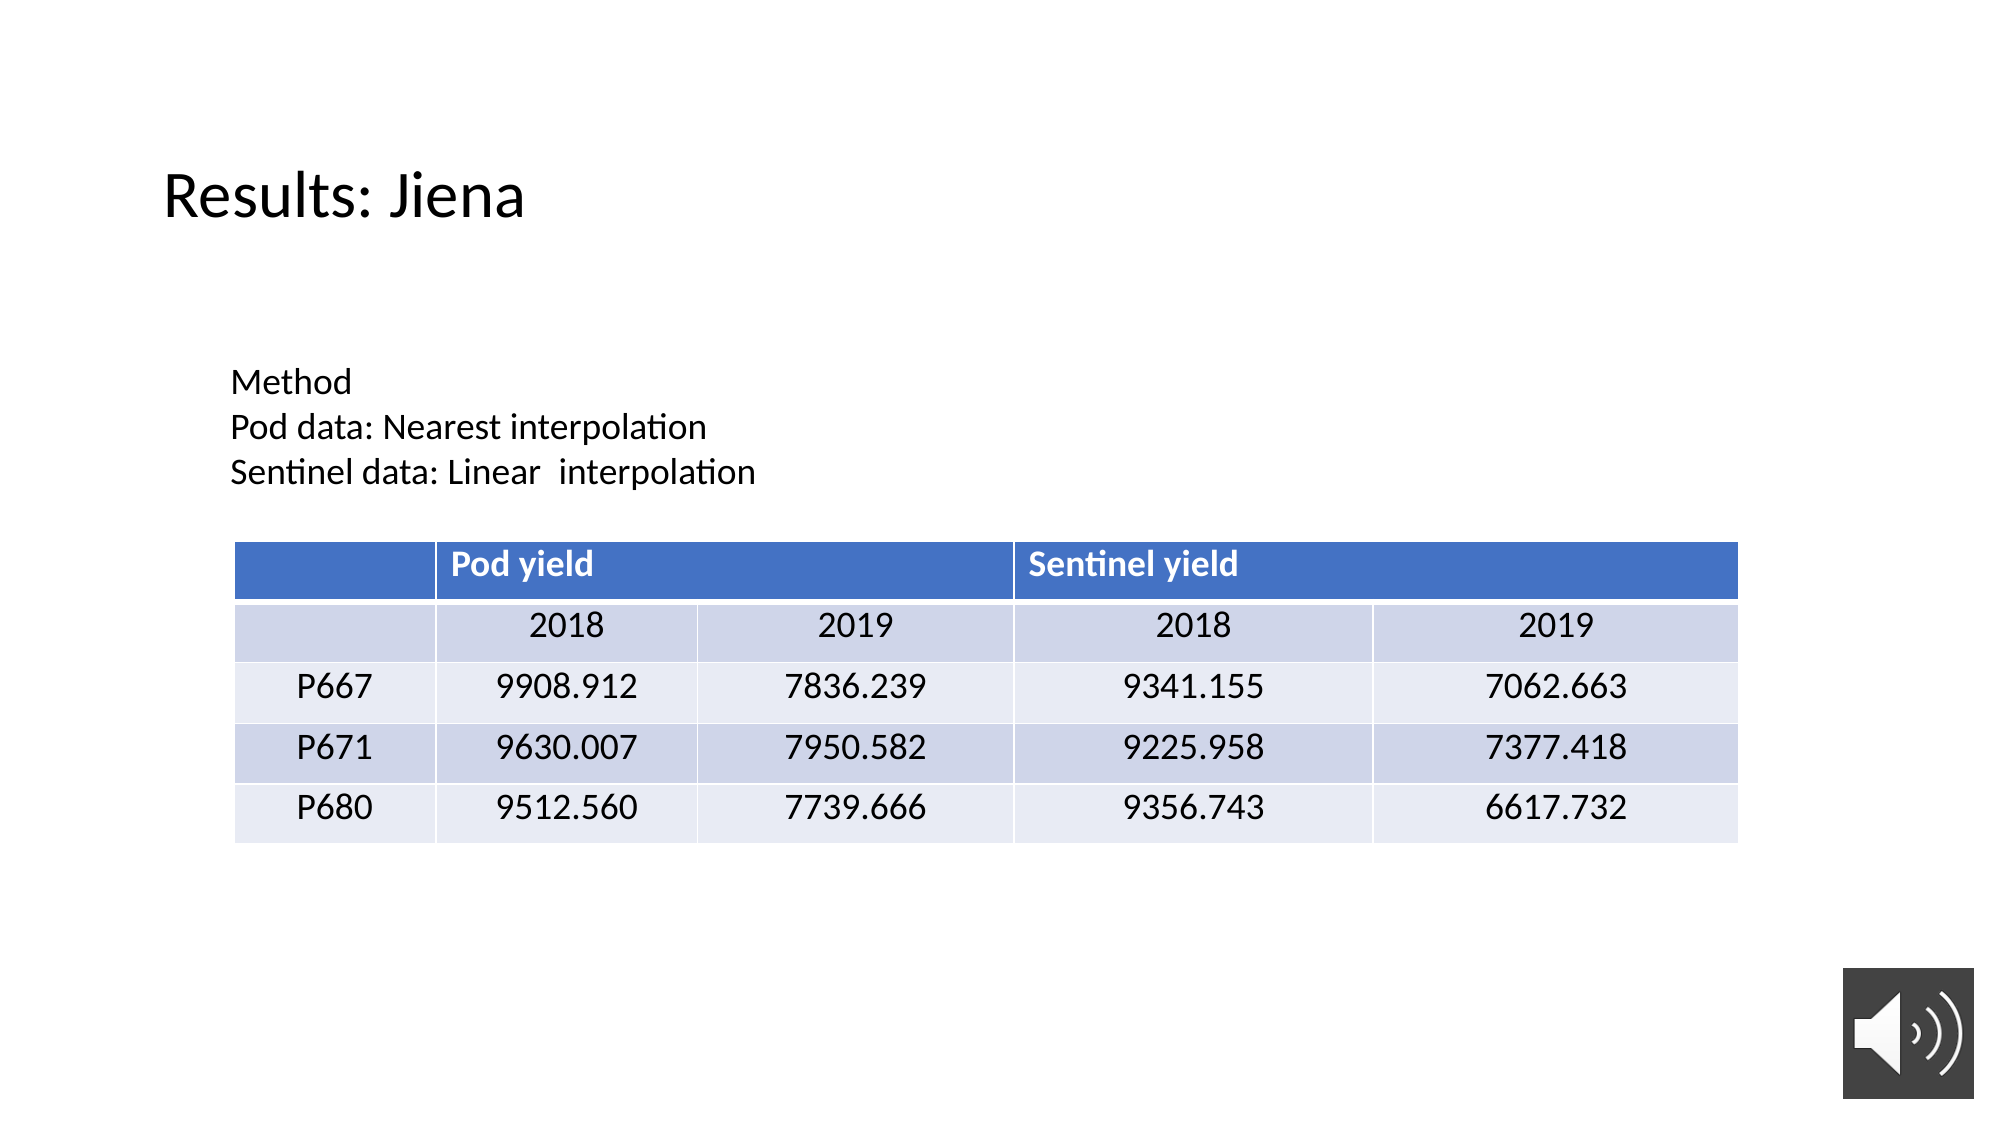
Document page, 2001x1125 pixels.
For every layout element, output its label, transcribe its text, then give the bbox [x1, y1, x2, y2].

table_cell 9225.958 [1015, 724, 1372, 783]
table_header [235, 542, 435, 599]
picture [1841, 966, 1975, 1100]
table_cell 7836.239 [698, 663, 1013, 723]
table_cell 7062.663 [1374, 663, 1738, 723]
table_cell 9356.743 [1015, 785, 1372, 843]
text_box Method Pod data: Nearest interpolation Sentinel data: Linear interpolation [215, 349, 1033, 500]
table_cell 7739.666 [698, 785, 1013, 843]
text_box Results: Jiena [149, 143, 599, 239]
table_cell 9908.912 [437, 663, 697, 723]
table_header Sentinel yield [1015, 542, 1738, 599]
table_cell P671 [235, 724, 435, 783]
table_cell 9630.007 [437, 724, 697, 783]
table_cell P680 [235, 785, 435, 843]
table_cell 7377.418 [1374, 724, 1738, 783]
table_cell 2019 [1374, 605, 1738, 662]
table_cell 9512.560 [437, 785, 697, 843]
table_cell P667 [235, 663, 435, 723]
table_cell 2018 [1015, 605, 1372, 662]
table_cell 6617.732 [1374, 785, 1738, 843]
table_cell [235, 605, 435, 662]
table_cell 9341.155 [1015, 663, 1372, 723]
table_cell 2019 [698, 605, 1013, 662]
table_header Pod yield [437, 542, 1013, 599]
table_cell 2018 [437, 605, 697, 662]
table_cell 7950.582 [698, 724, 1013, 783]
